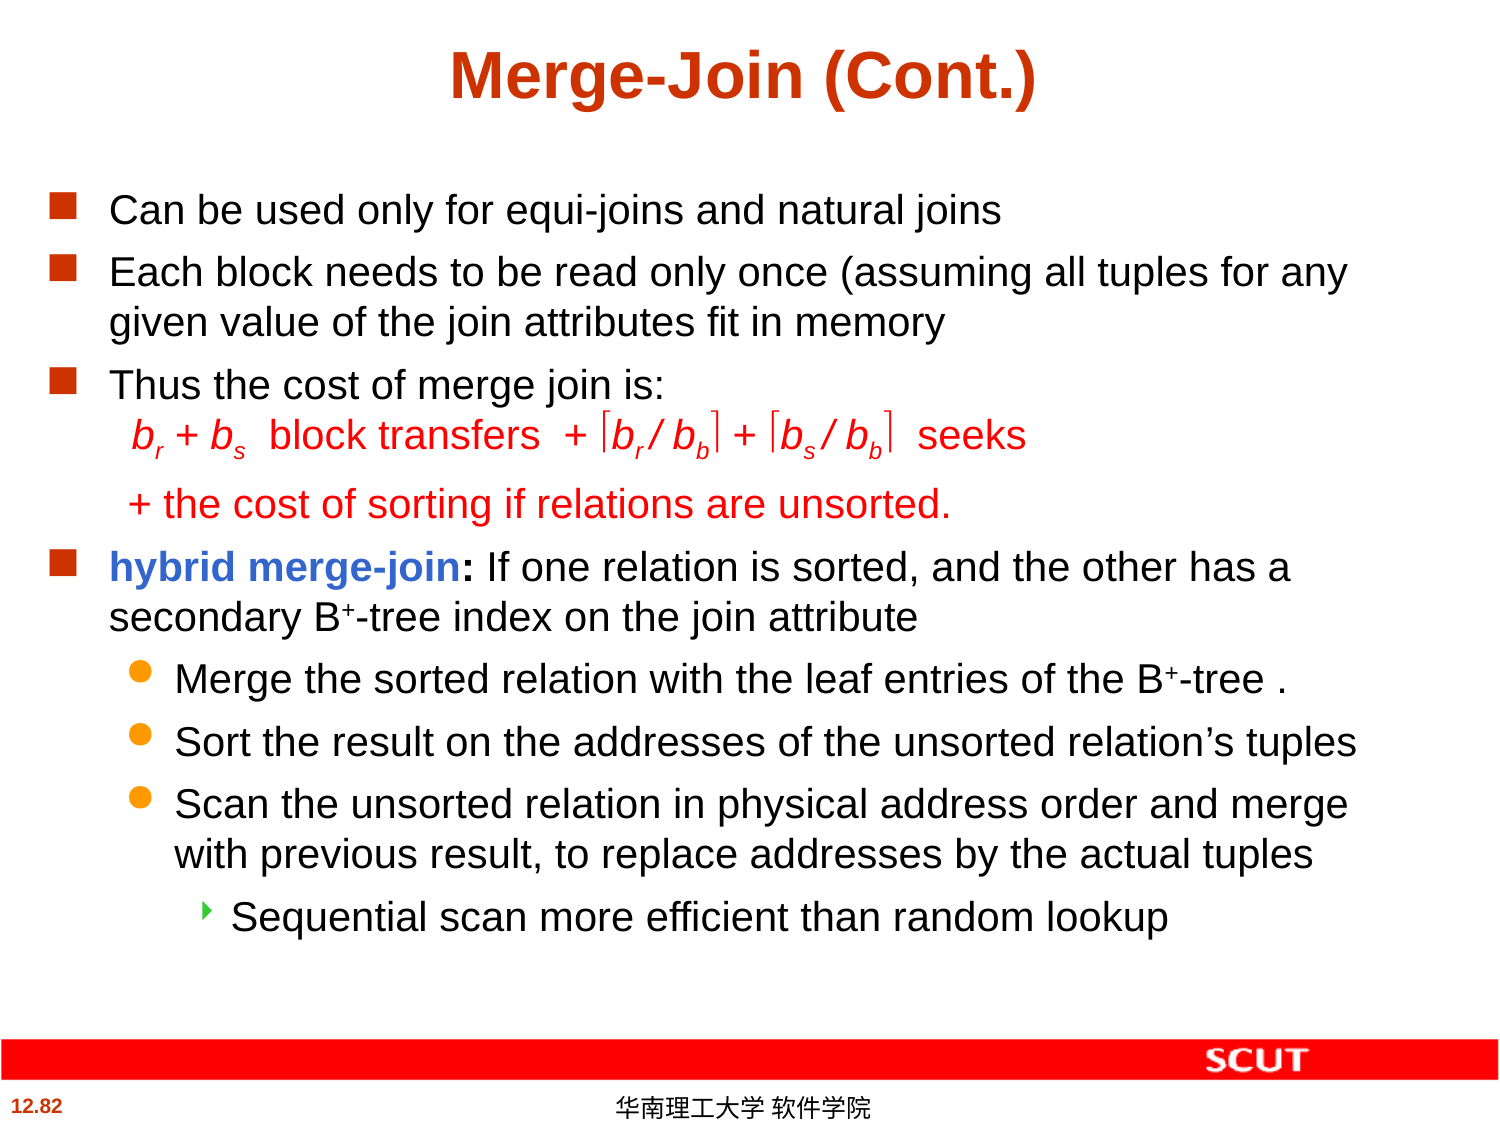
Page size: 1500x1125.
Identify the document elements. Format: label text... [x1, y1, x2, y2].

picture [0, 1038, 1500, 1083]
list Can be used only for equi-joins and natural joins Each block needs to be read only once (assuming all tuples for any given value of the join attributes fit in memory Thus the cost of merge join is: br + bs block transfers + br / bb + bs / bb seeks + the cost of sorting if relations are unsorted. hybrid merge-join: If one relation is sorted, and the other has a secondary B+-tree index on the join attribute Merge the sorted relation with the leaf entries of the B+-tree . Sort the result on the addresses of the unsorted relation’s tuples Scan the unsorted relation in physical address order and merge with previous result, to replace addresses by the actual tuples Sequential scan more efficient than random lookup [37, 174, 1450, 1038]
title Merge-Join (Cont.) [37, 18, 1452, 120]
